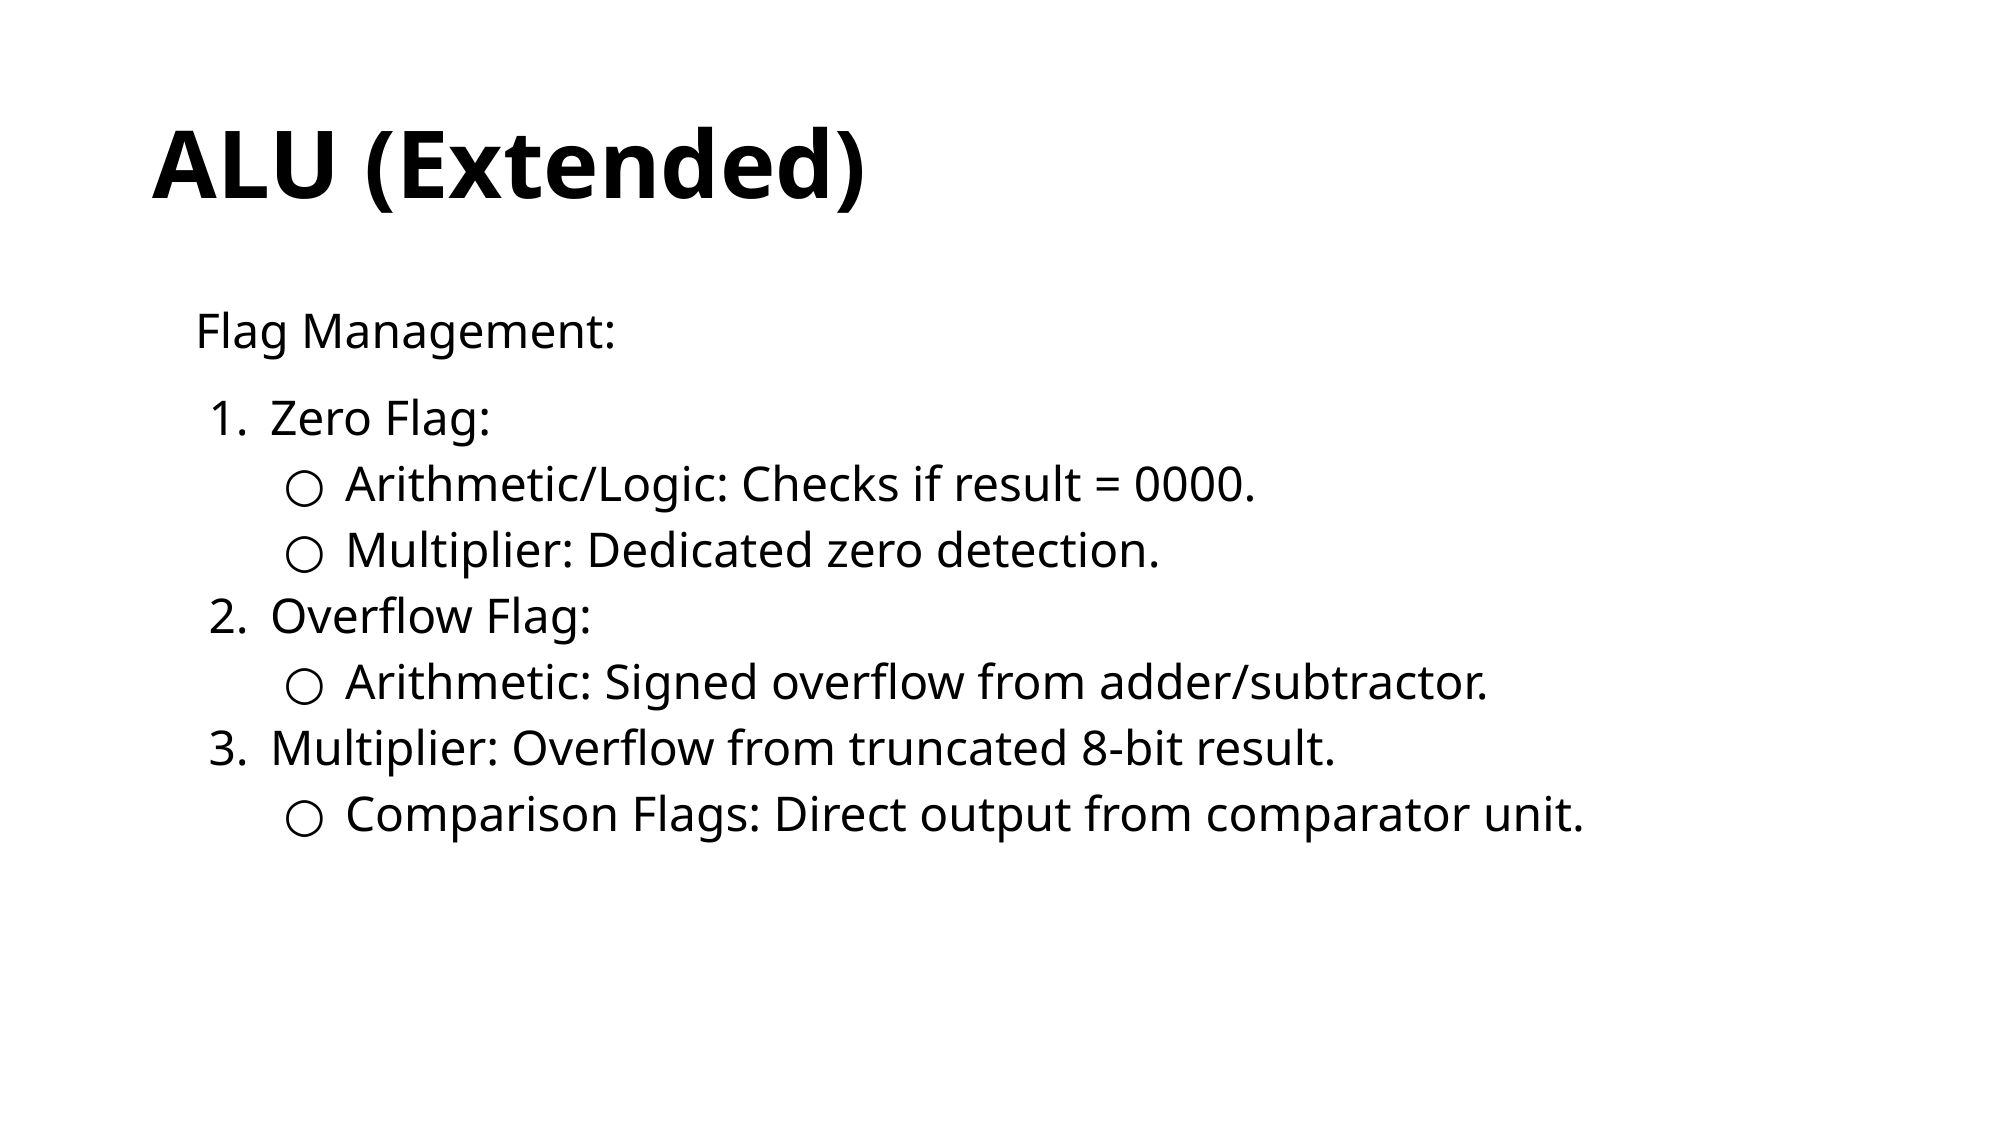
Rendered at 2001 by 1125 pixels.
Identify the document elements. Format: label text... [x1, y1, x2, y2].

title ALU (Extended) [137, 59, 1863, 278]
text_box Flag Management: Zero Flag: Arithmetic/Logic: Checks if result = 0000. Multiplier: Dedicated zero detection. Overflow Flag: Arithmetic: Signed overflow from adder/subtractor. Multiplier: Overflow from truncated 8-bit result. Comparison Flags: Direct output from comparator unit. [180, 277, 1863, 925]
